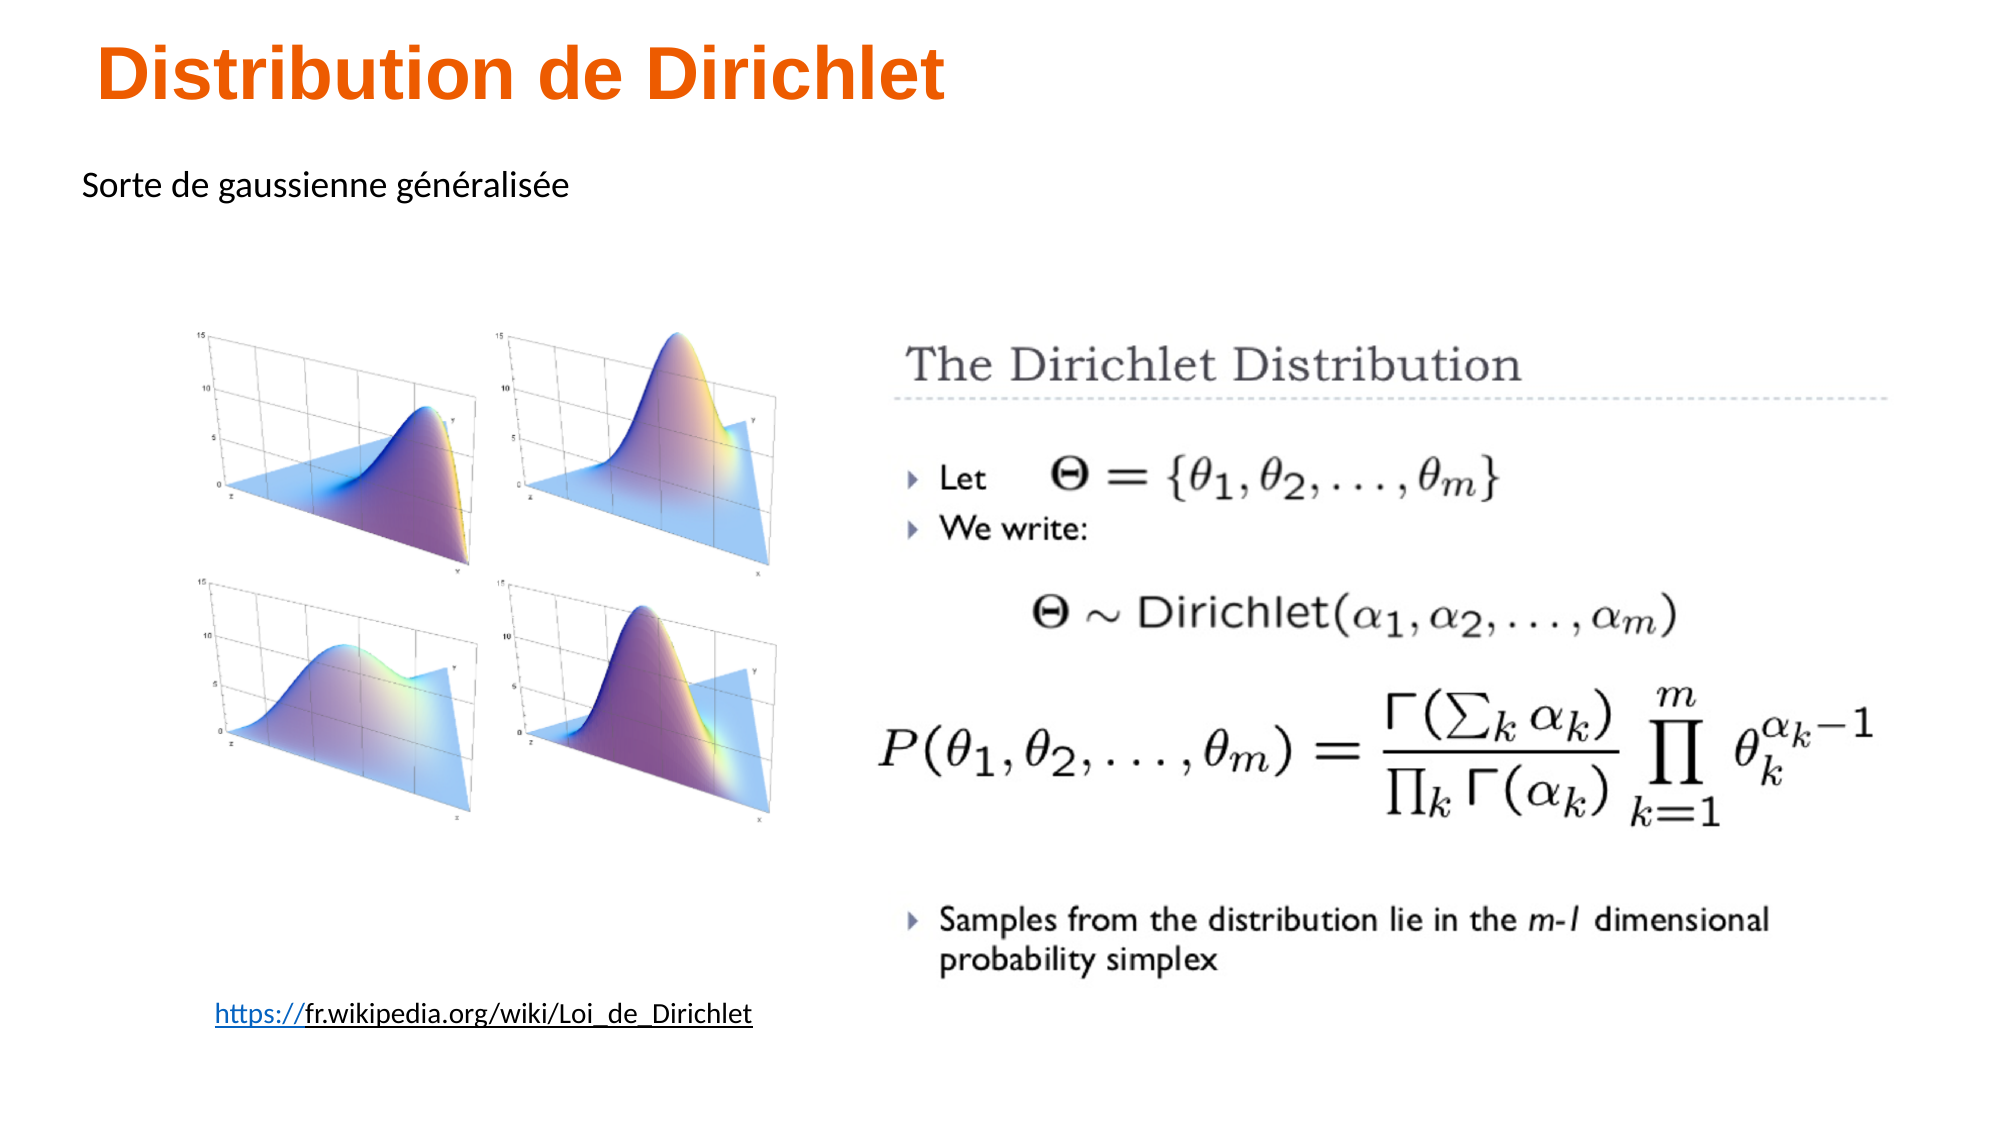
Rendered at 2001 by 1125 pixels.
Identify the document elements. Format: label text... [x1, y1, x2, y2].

picture [196, 321, 790, 832]
text_box Sorte de gaussienne généralisée [67, 152, 586, 213]
text_box Distribution de Dirichlet [81, 16, 961, 122]
picture [854, 277, 1910, 988]
text_box https://fr.wikipedia.org/wiki/Loi_de_Dirichlet [199, 987, 775, 1038]
